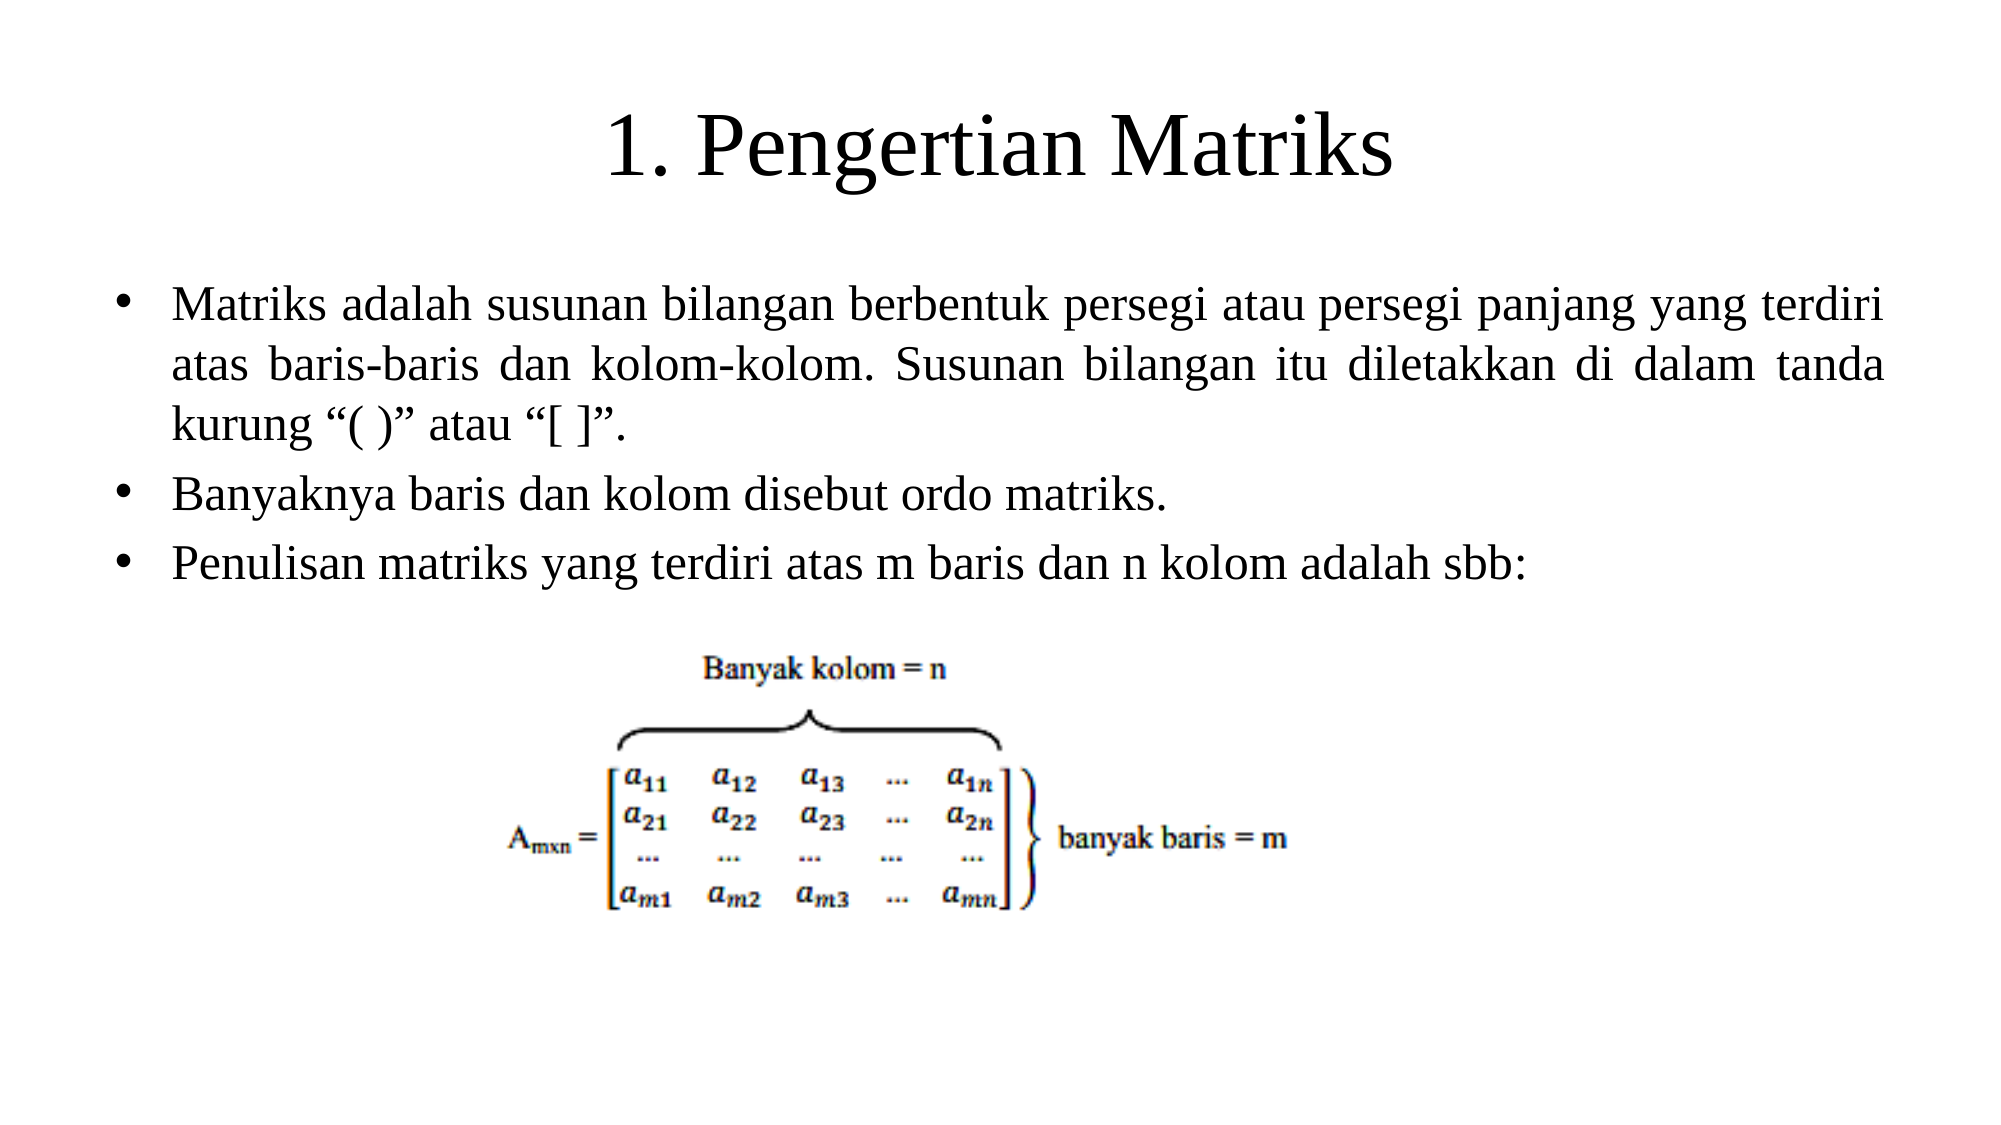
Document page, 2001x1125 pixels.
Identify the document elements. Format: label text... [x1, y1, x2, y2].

title 1. Pengertian Matriks [99, 45, 1900, 233]
list Matriks adalah susunan bilangan berbentuk persegi atau persegi panjang yang terdiri atas baris-baris dan kolom-kolom. Susunan bilangan itu diletakkan di dalam tanda kurung “( )” atau “[ ]”. Banyaknya baris dan kolom disebut ordo matriks. Penulisan matriks yang terdiri atas m baris dan n kolom adalah sbb: [99, 262, 1900, 1005]
picture [474, 633, 1353, 997]
